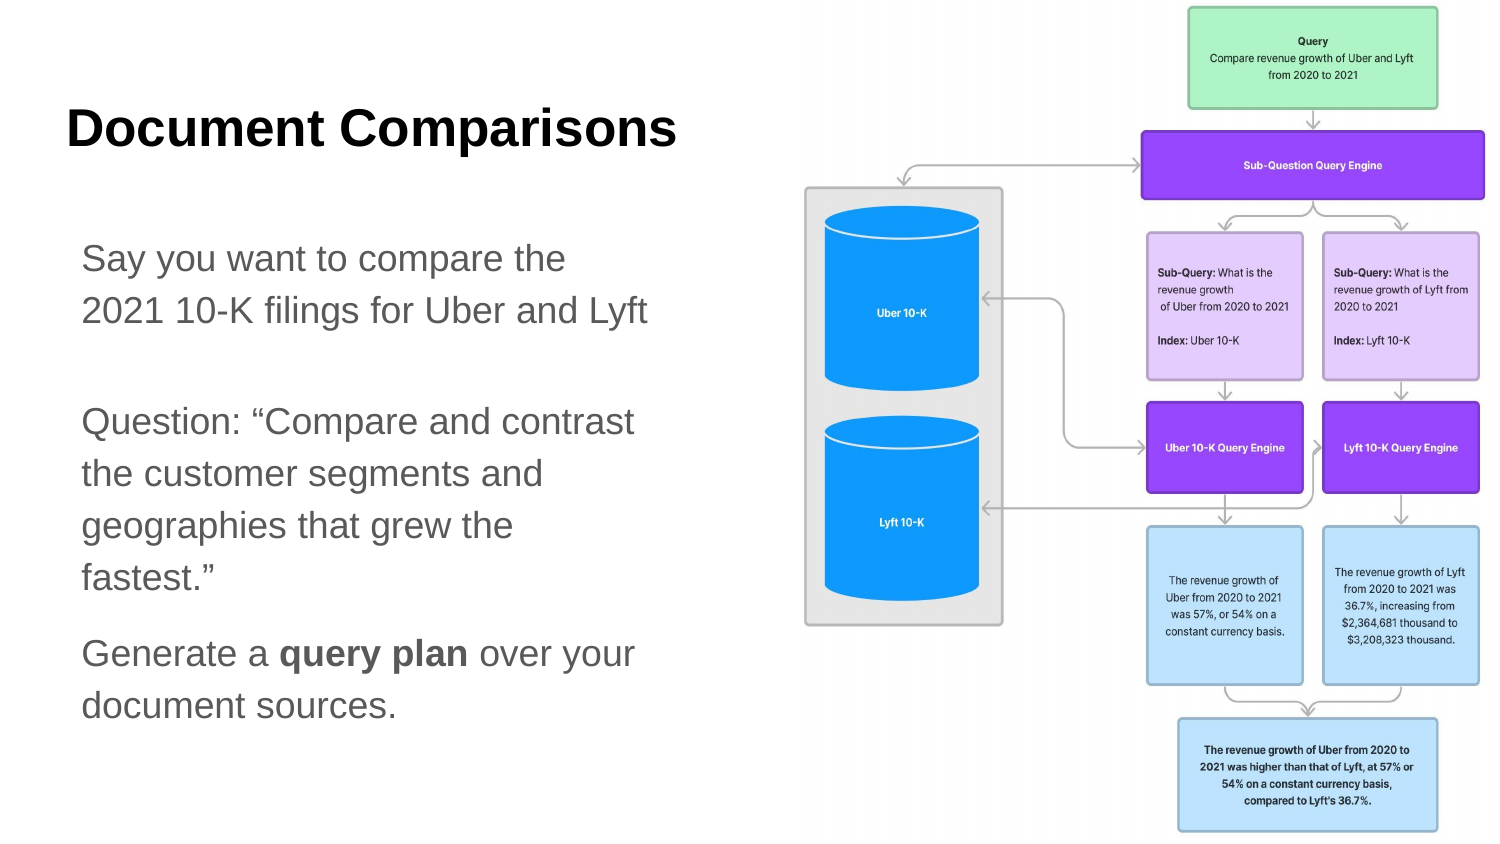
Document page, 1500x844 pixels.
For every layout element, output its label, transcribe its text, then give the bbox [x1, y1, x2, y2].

title Document Comparisons [51, 78, 783, 173]
picture [788, 0, 1500, 844]
text_box Say you want to compare the 2021 10-K filings for Uber and Lyft Question: “Compare and contrast the customer segments and geographies that grew the fastest.” Generate a query plan over your document sources. [66, 212, 670, 741]
